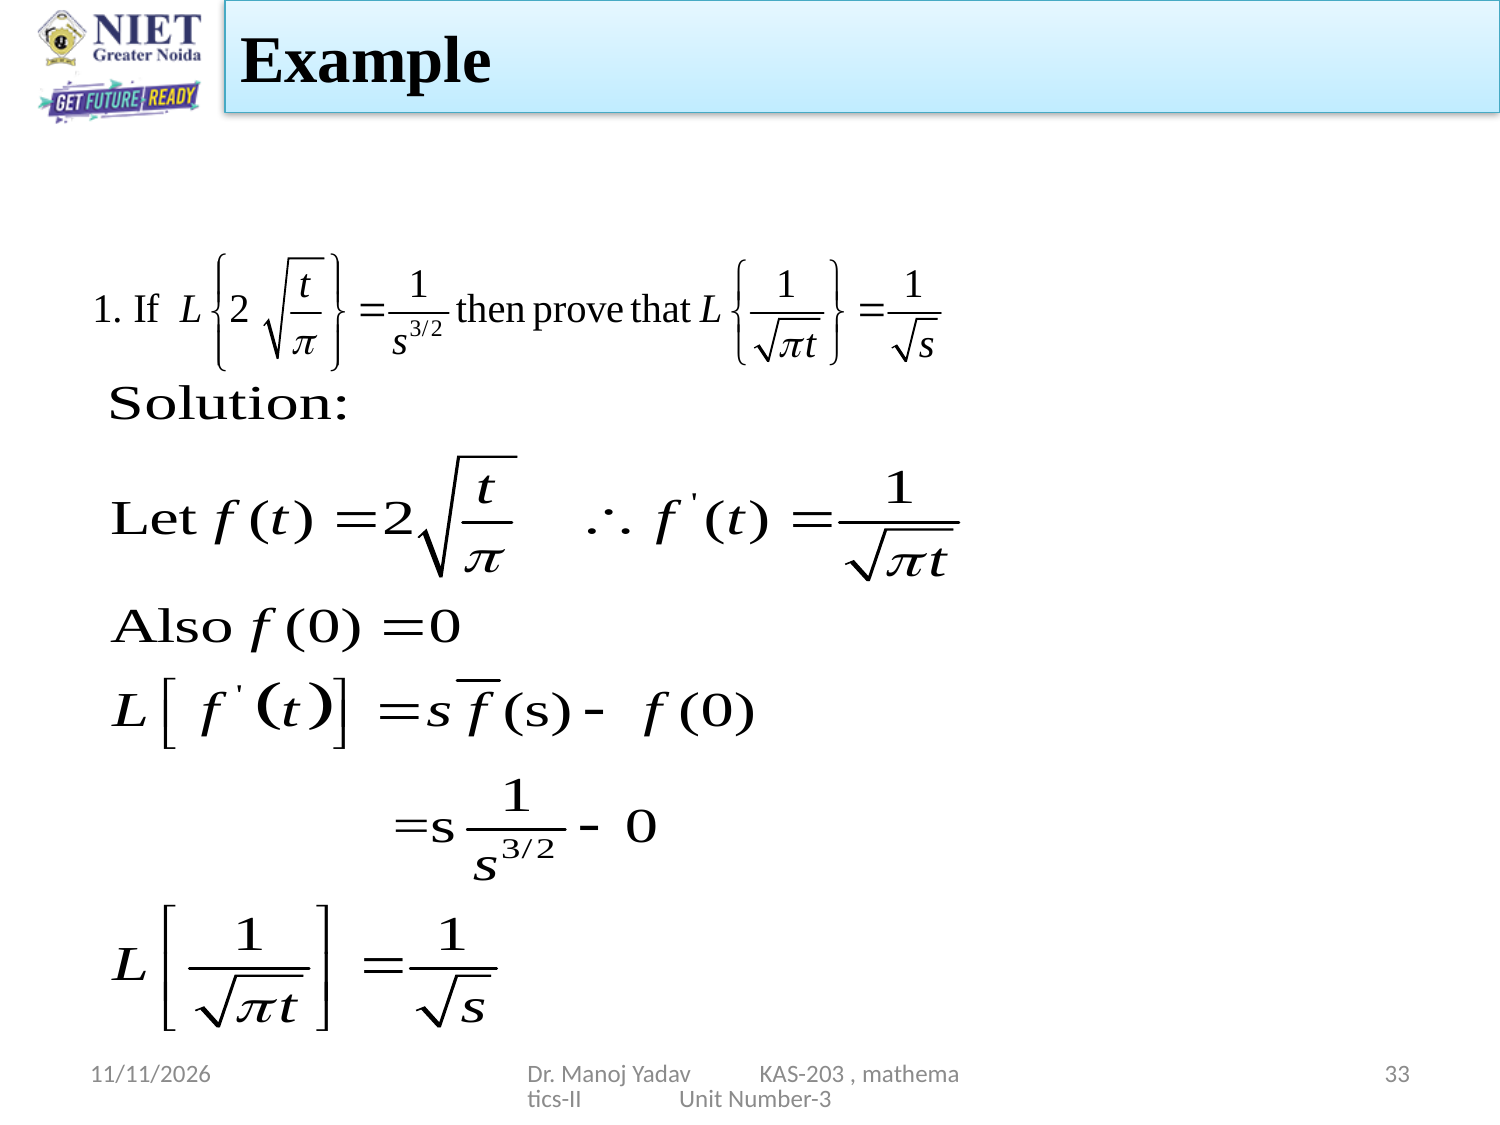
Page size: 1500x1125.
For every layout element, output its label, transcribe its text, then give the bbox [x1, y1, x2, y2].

picture [0, 0, 238, 135]
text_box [90, 183, 951, 381]
slide_number 05-Jun-21 [75, 1042, 425, 1103]
text_box Example [238, 0, 1500, 113]
footer Dr. Manoj Yadav KAS-203 , mathematics-II Unit Number-3 [512, 1042, 988, 1103]
slide_number 33 [1074, 1042, 1425, 1103]
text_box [99, 374, 976, 1042]
